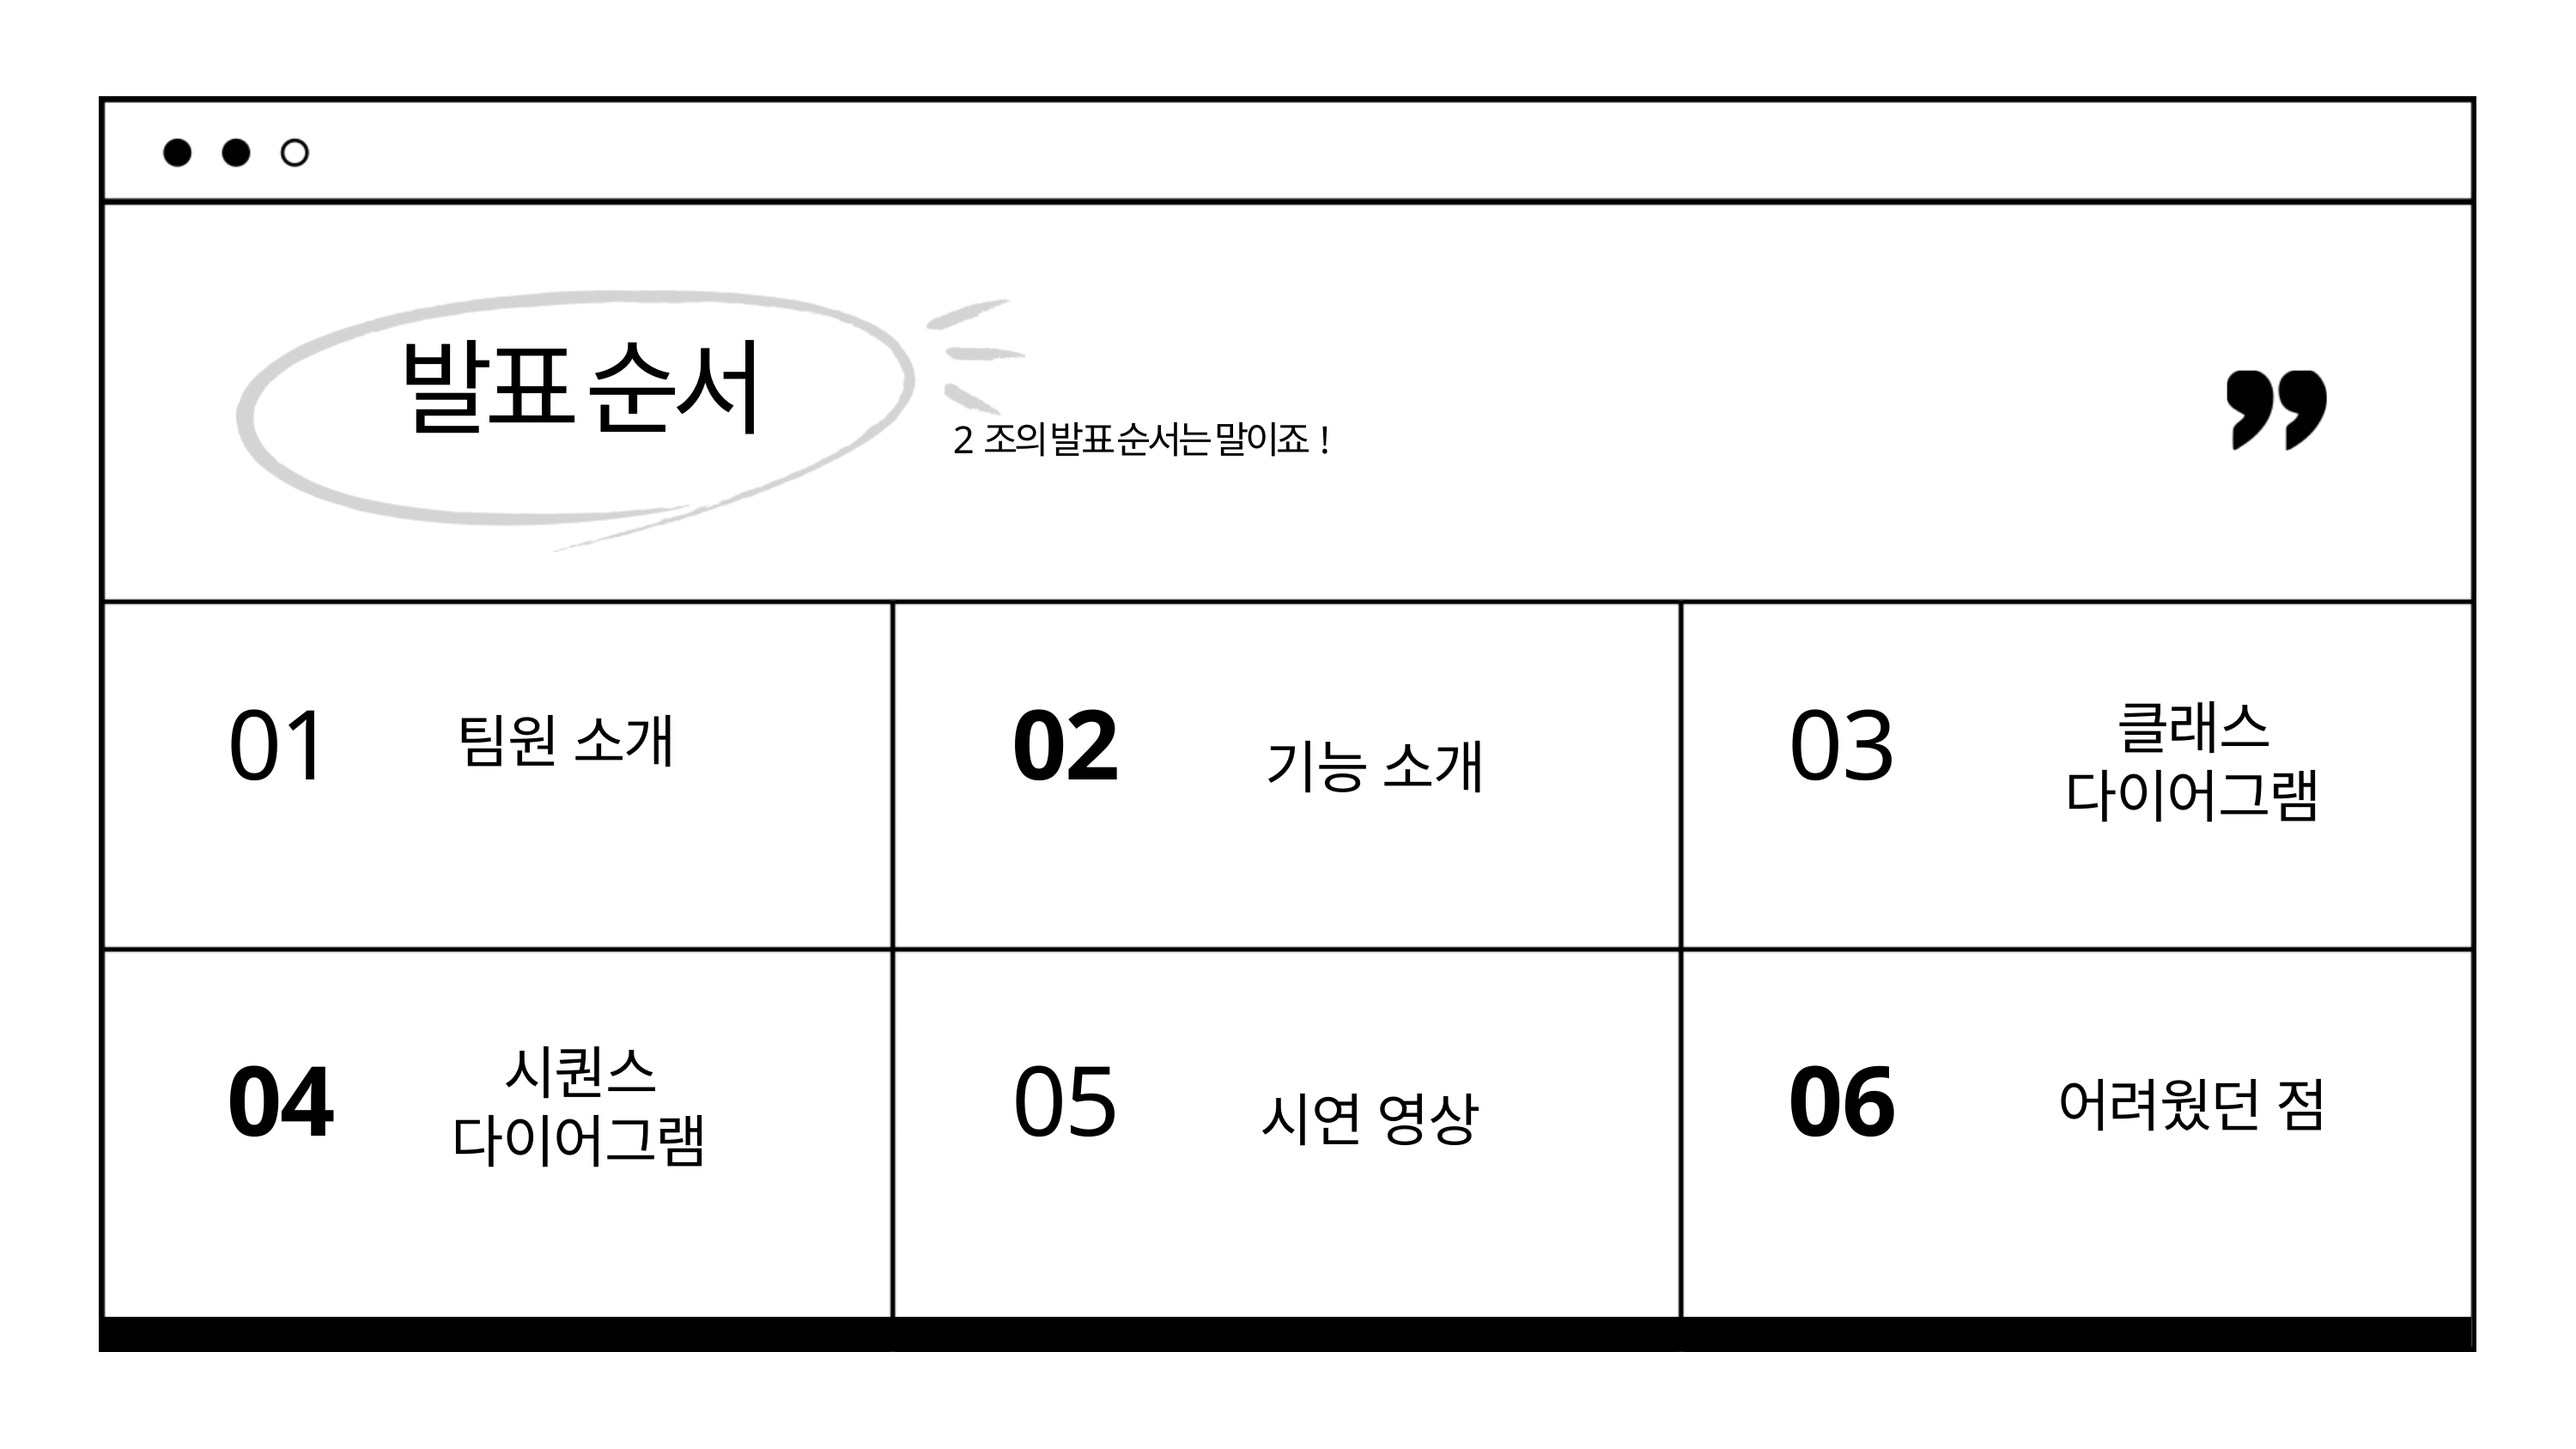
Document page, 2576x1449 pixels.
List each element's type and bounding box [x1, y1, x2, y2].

text_box [2227, 370, 2327, 451]
text_box [518, 967, 1270, 985]
text_box [1305, 967, 2058, 985]
text_box [101, 592, 2476, 610]
text_box [236, 290, 1025, 552]
text_box [104, 940, 2476, 958]
text_box [99, 616, 2477, 945]
text_box [99, 96, 2477, 592]
text_box [102, 1316, 2471, 1352]
text_box [99, 960, 2477, 1319]
